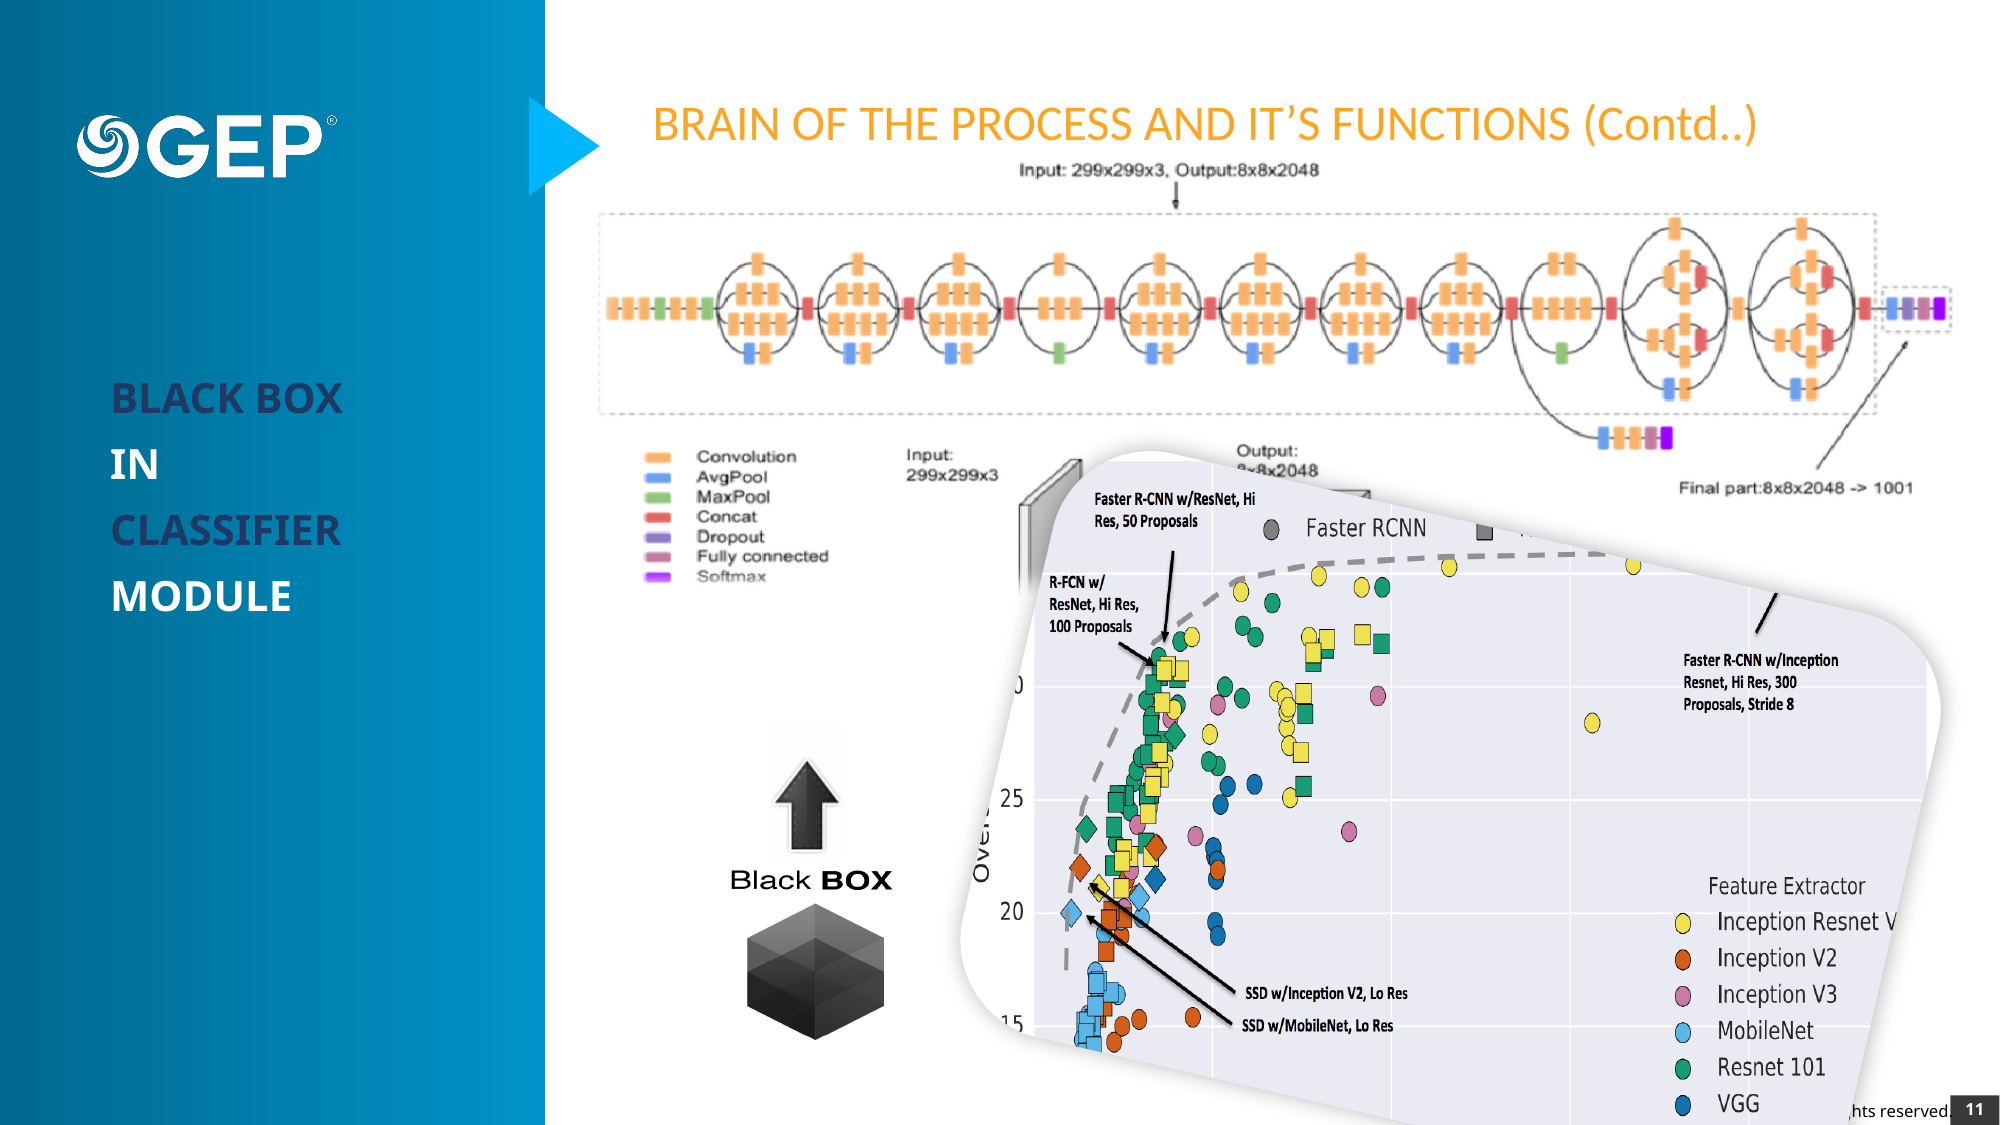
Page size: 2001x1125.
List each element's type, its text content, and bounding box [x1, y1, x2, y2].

picture [88, 116, 114, 148]
picture [148, 116, 208, 177]
picture [95, 122, 138, 177]
list BLACK BOX IN CLASSIFIER MODULE [95, 332, 541, 769]
picture [78, 131, 122, 166]
picture [273, 116, 321, 177]
picture [217, 116, 264, 177]
picture [586, 134, 1979, 1125]
text_box BRAIN OF THE PROCESS AND IT’S FUNCTIONS (Contd..) [637, 82, 1778, 134]
